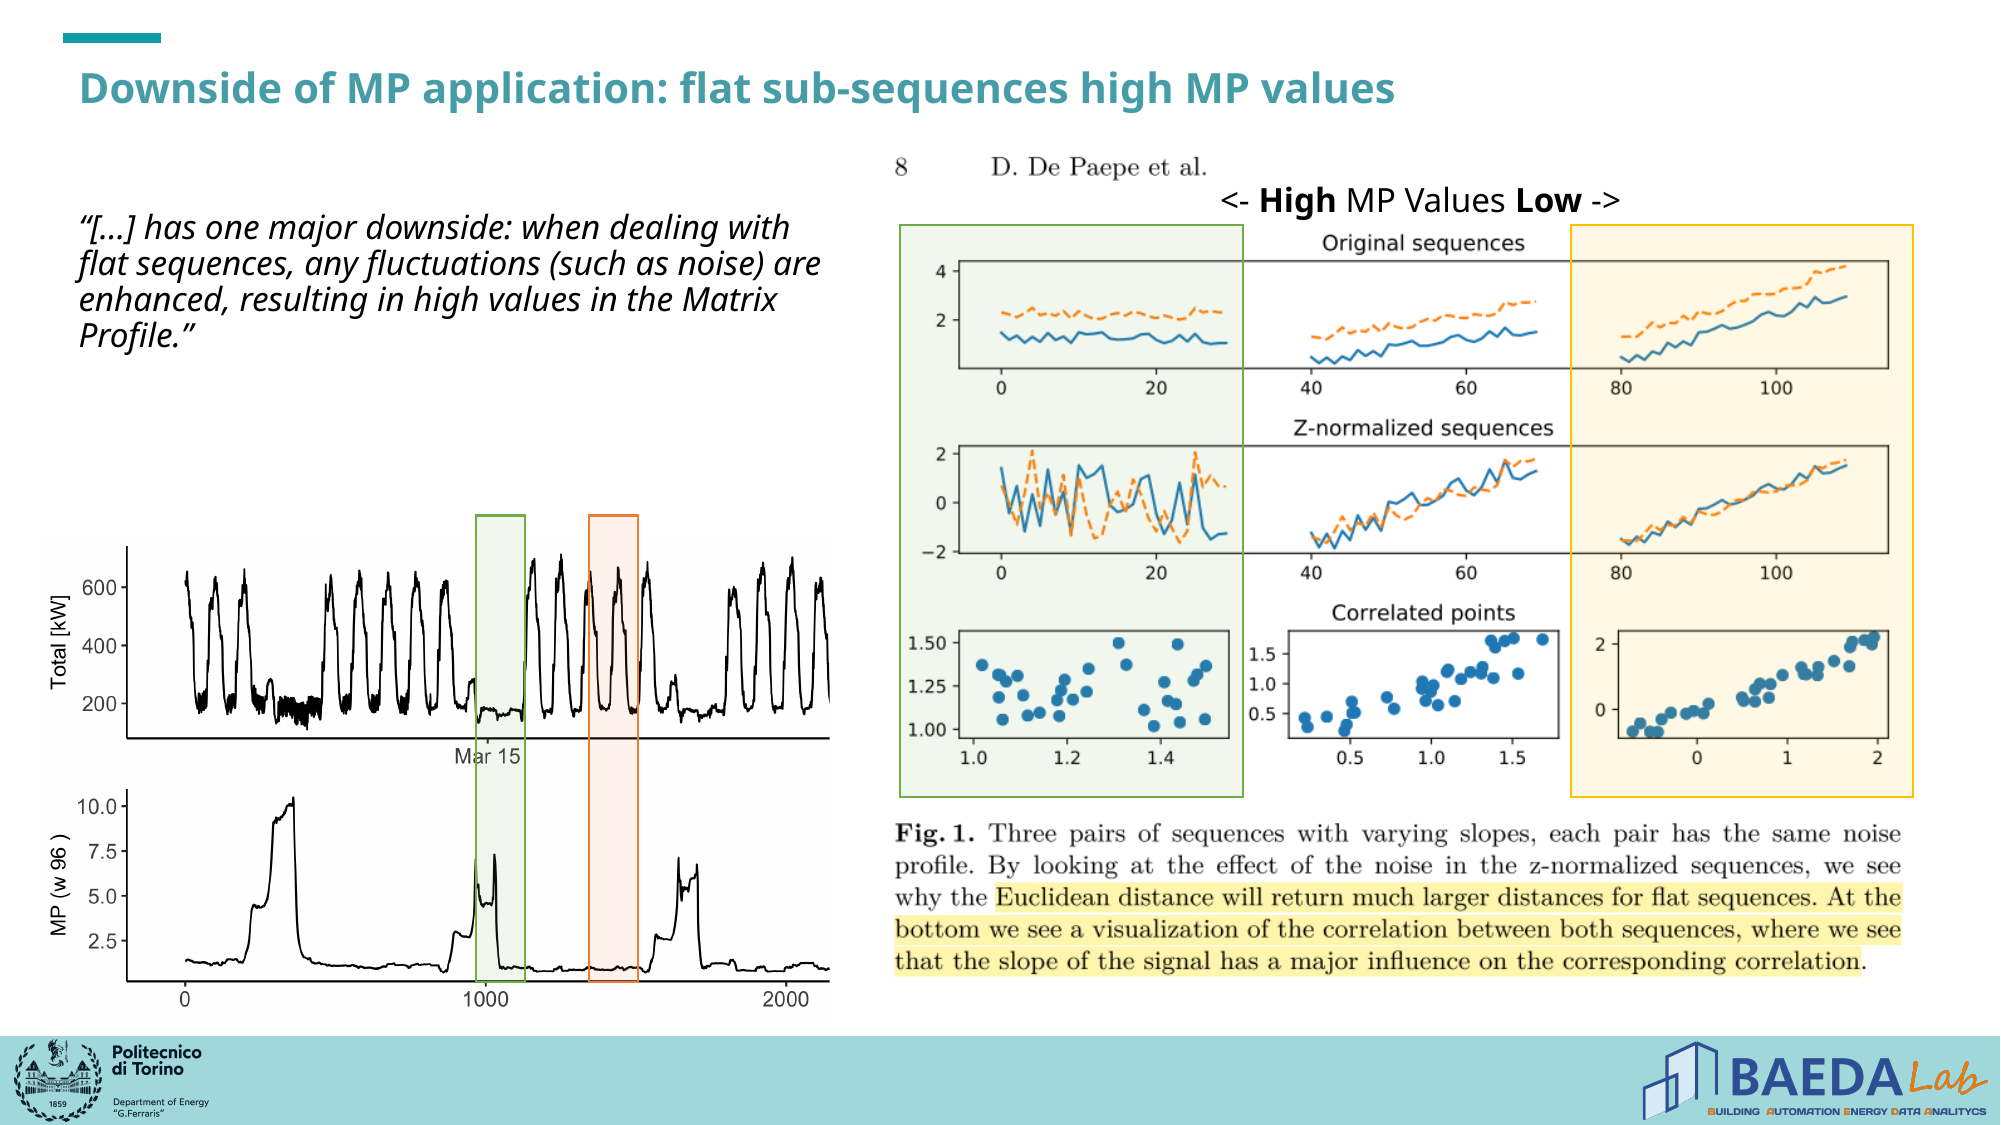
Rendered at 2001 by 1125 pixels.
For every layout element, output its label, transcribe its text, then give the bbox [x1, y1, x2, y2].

picture [1642, 1041, 2000, 1120]
title Downside of MP application: flat sub-sequences high MP values [63, 60, 1937, 123]
picture [40, 535, 830, 1022]
list “[…] has one major downside: when dealing with flat sequences, any fluctuations (such as noise) are enhanced, resulting in high values in the Matrix Profile.” [63, 142, 854, 1022]
picture [14, 1039, 209, 1122]
picture [853, 142, 1937, 983]
text_box [475, 514, 526, 535]
text_box [588, 514, 639, 535]
